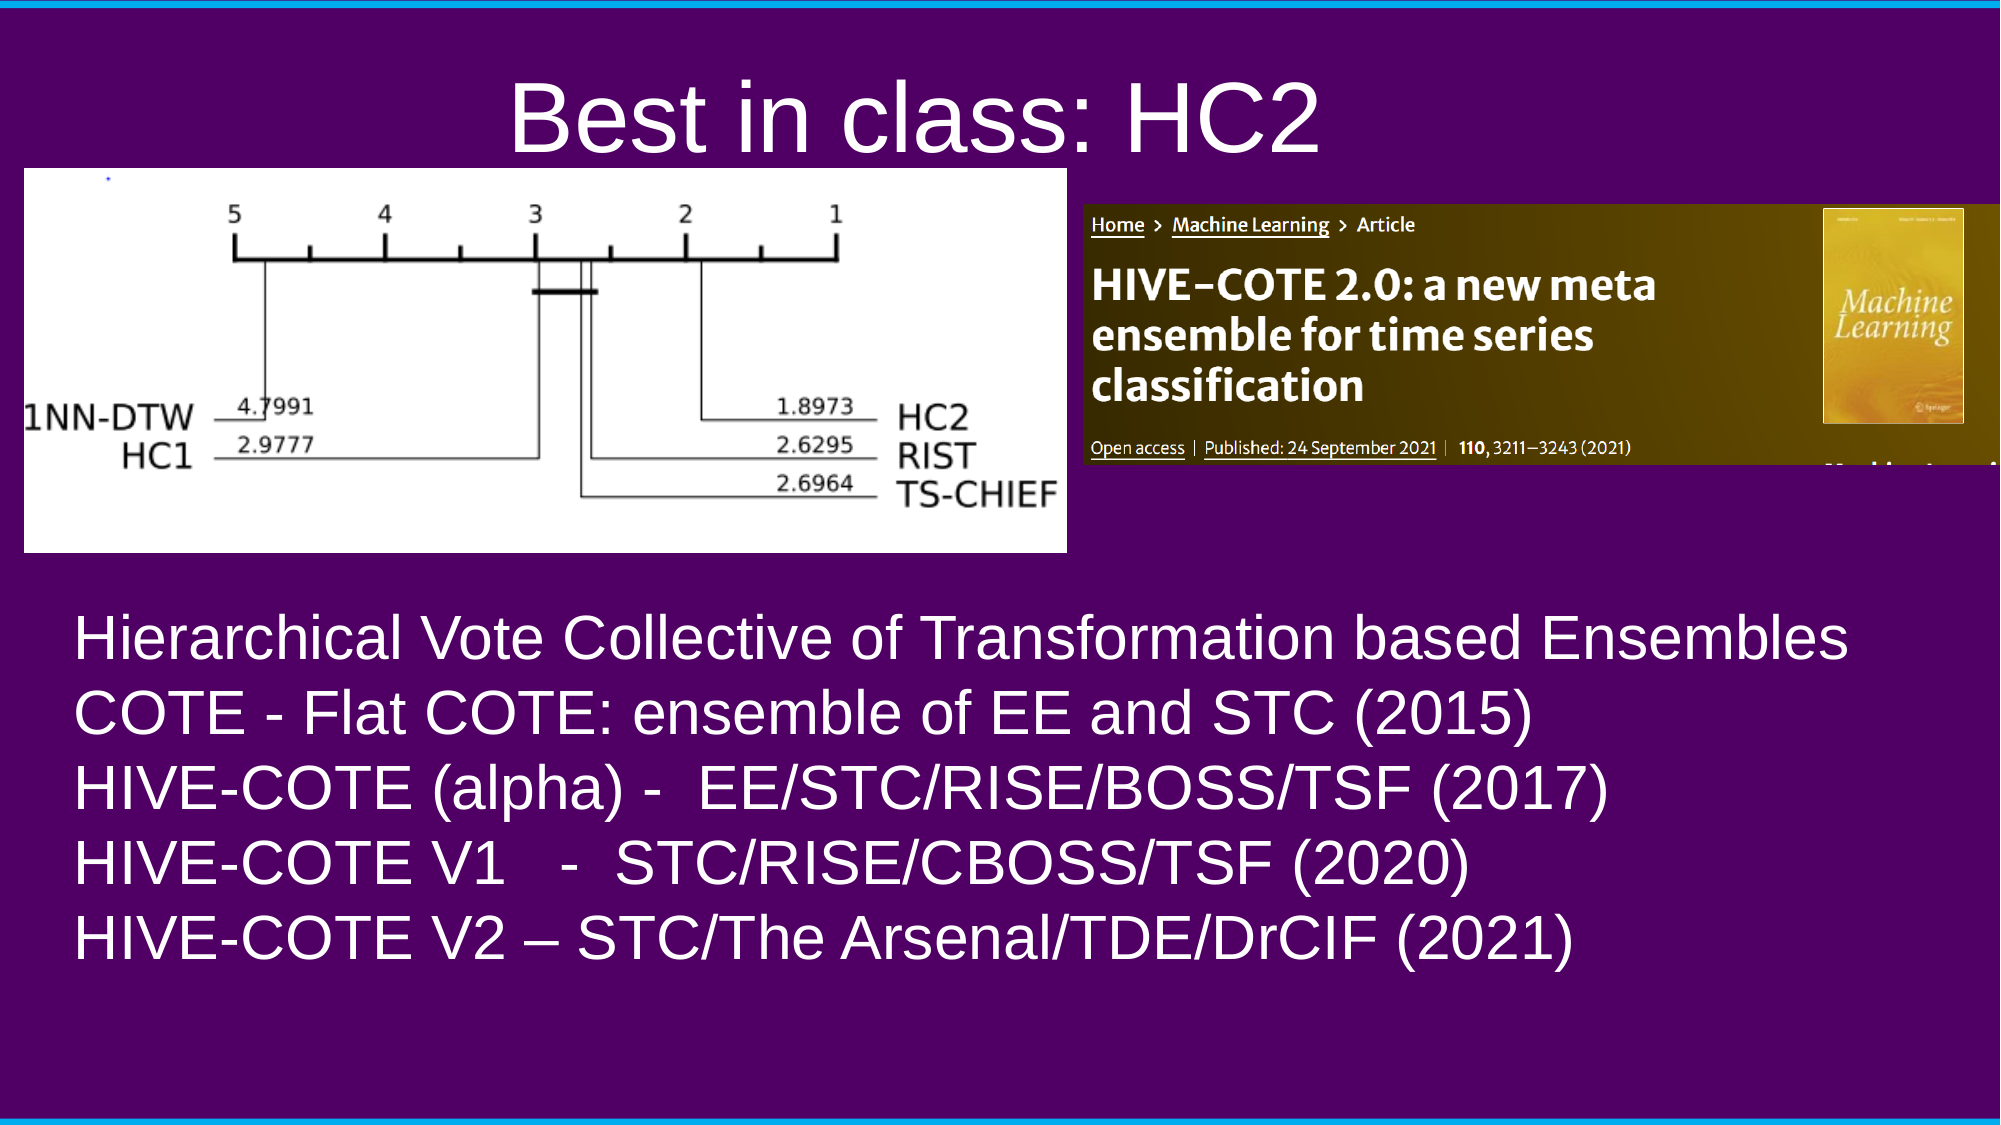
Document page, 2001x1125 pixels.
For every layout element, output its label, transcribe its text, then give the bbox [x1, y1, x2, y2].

picture [1083, 204, 2000, 465]
text_box Hierarchical Vote Collective of Transformation based Ensembles COTE - Flat COTE: ensemble of EE and STC (2015) HIVE-COTE (alpha) - EE/STC/RISE/BOSS/TSF (2017) HIVE-COTE V1 - STC/RISE/CBOSS/TSF (2020) HIVE-COTE V2 – STC/The Arsenal/TDE/DrCIF (2021) [59, 589, 1906, 979]
picture [24, 168, 1067, 553]
title Best in class: HC2 [0, 20, 1848, 205]
